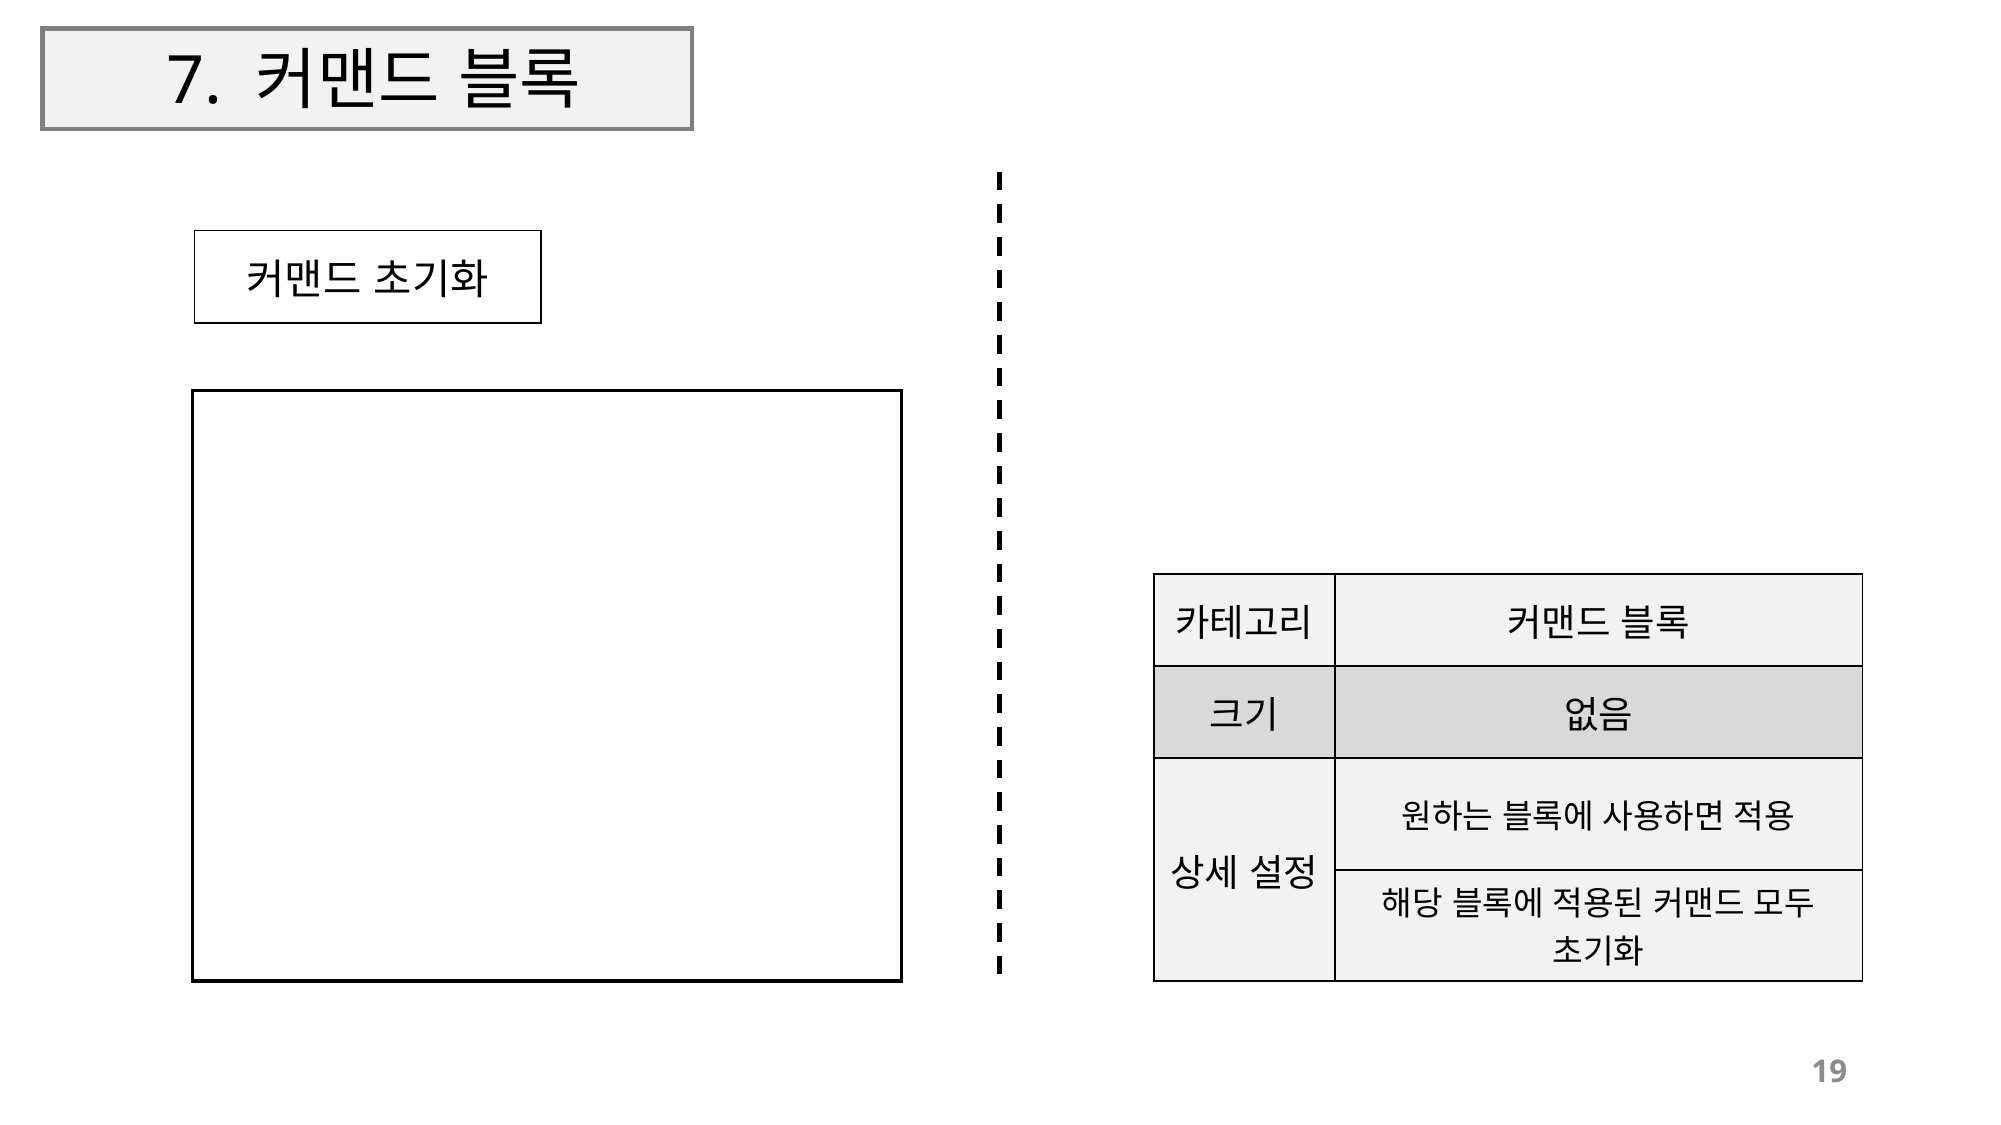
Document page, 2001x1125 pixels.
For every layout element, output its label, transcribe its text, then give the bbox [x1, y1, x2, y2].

table_cell 크기 [1155, 667, 1334, 757]
table_header 커맨드 블록 [1336, 575, 1862, 665]
table_header 커맨드 초기화 [195, 231, 540, 322]
table_cell 상세 설정 [1155, 759, 1334, 980]
table_cell 원하는 블록에 사용하면 적용 [1336, 759, 1862, 869]
table_header 카테고리 [1155, 575, 1334, 665]
slide_number 19 [1412, 1042, 1863, 1103]
table_cell 없음 [1336, 667, 1862, 757]
title 7. 커맨드 블록 [63, 27, 685, 126]
table_cell 해당 블록에 적용된 커맨드 모두 초기화 [1336, 871, 1862, 980]
text_box [192, 389, 902, 982]
